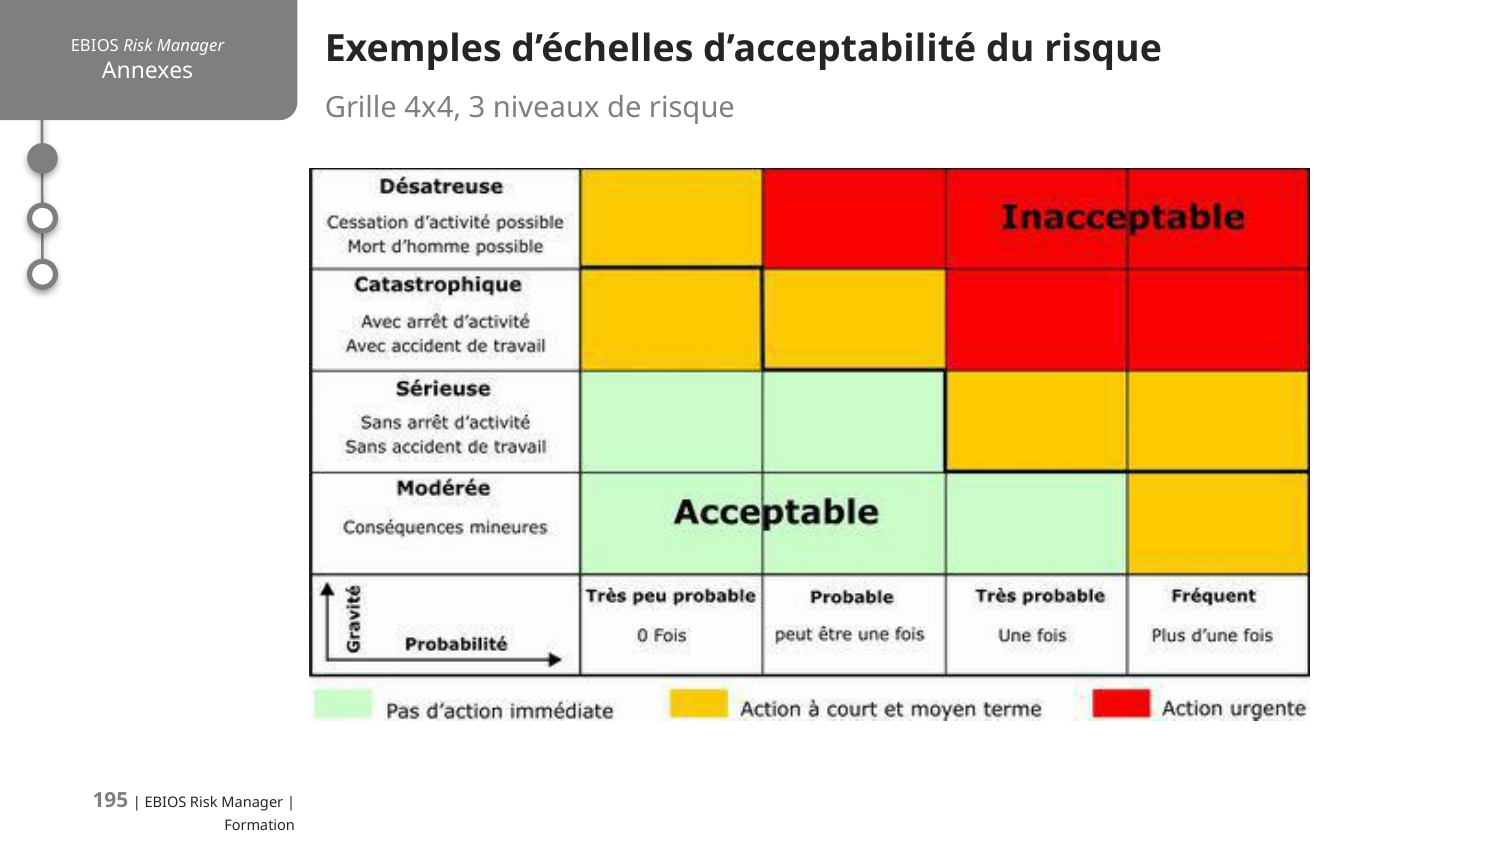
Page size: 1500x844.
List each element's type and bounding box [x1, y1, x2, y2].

text_box [324, 88, 1381, 124]
text_box [324, 23, 1447, 69]
picture [309, 168, 1311, 721]
